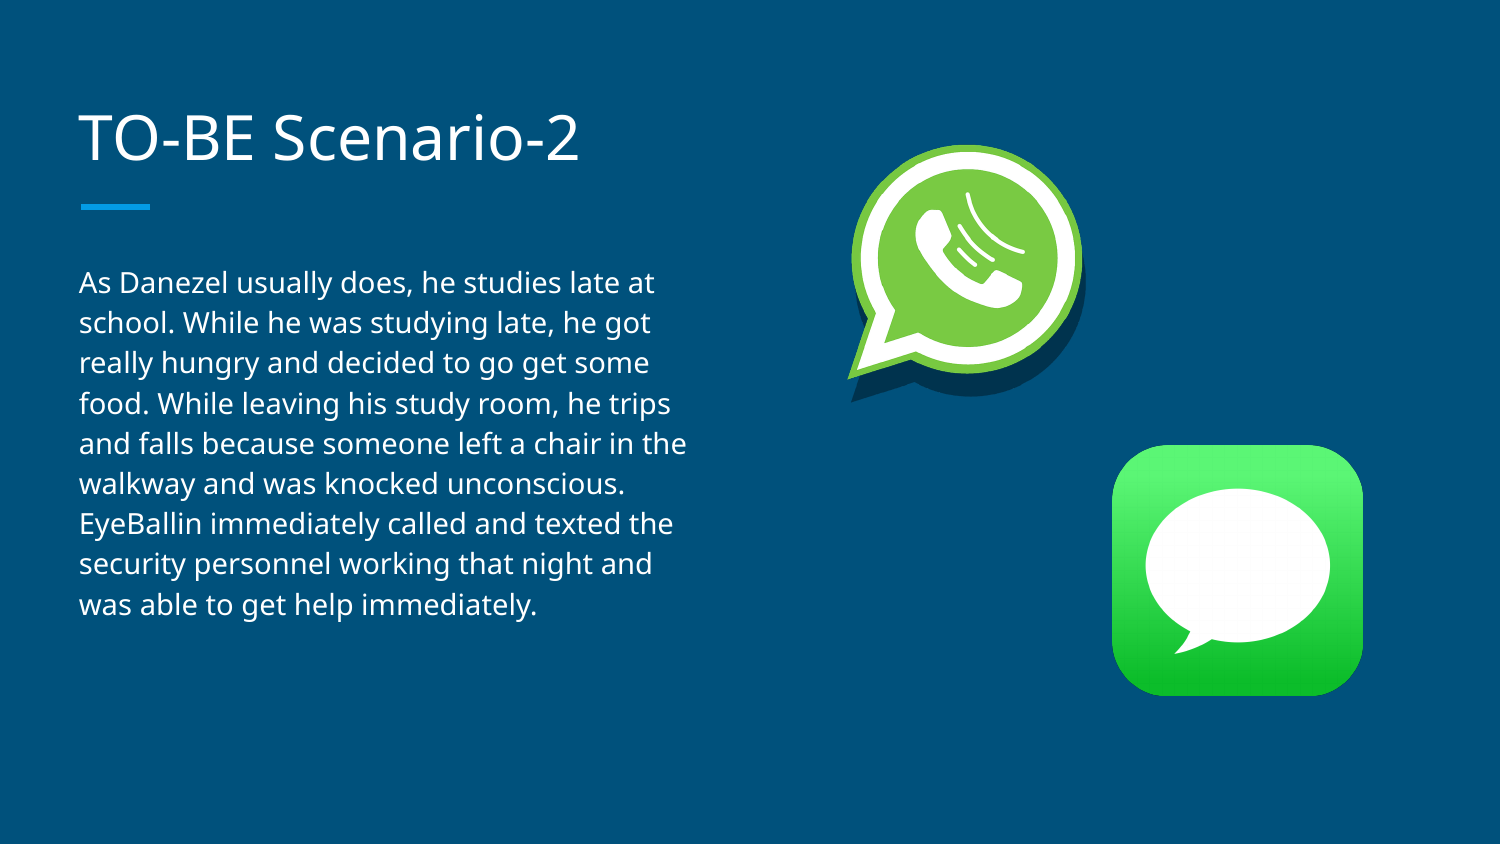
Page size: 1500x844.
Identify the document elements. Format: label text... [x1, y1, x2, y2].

picture [1113, 446, 1362, 695]
picture [849, 145, 1082, 378]
title TO-BE Scenario-2 [63, 75, 1437, 188]
list As Danezel usually does, he studies late at school. While he was studying late, he got really hungry and decided to go get some food. While leaving his study room, he trips and falls because someone left a chair in the walkway and was knocked unconscious. EyeBallin immediately called and texted the security personnel working that night and was able to get help immediately. [63, 244, 720, 750]
